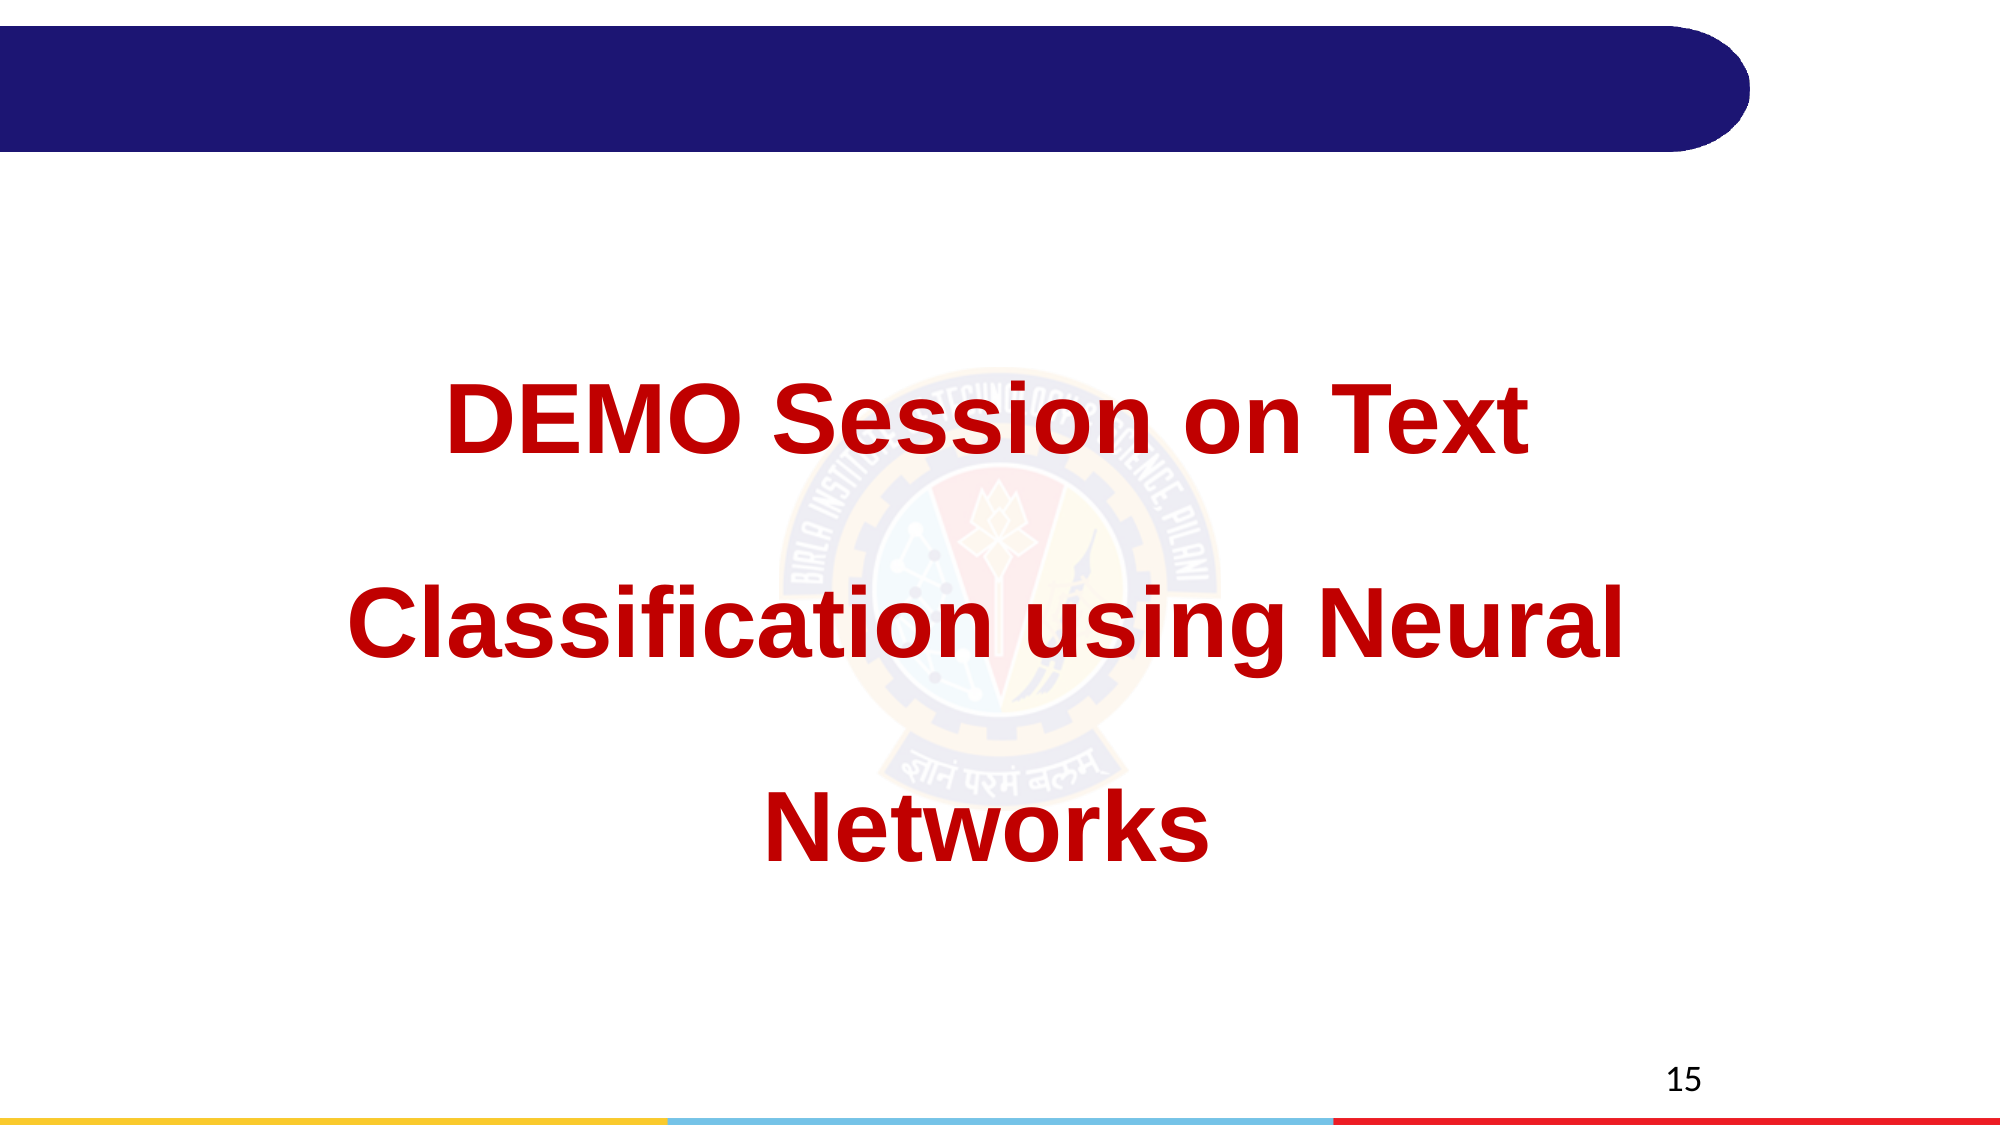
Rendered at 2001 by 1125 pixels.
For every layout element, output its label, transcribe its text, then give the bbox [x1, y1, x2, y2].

slide_number 15 [1650, 1046, 2000, 1125]
picture [0, 26, 1750, 152]
picture [0, 1118, 1650, 1125]
list DEMO Session on Text Classification using Neural Networks [162, 262, 1813, 600]
